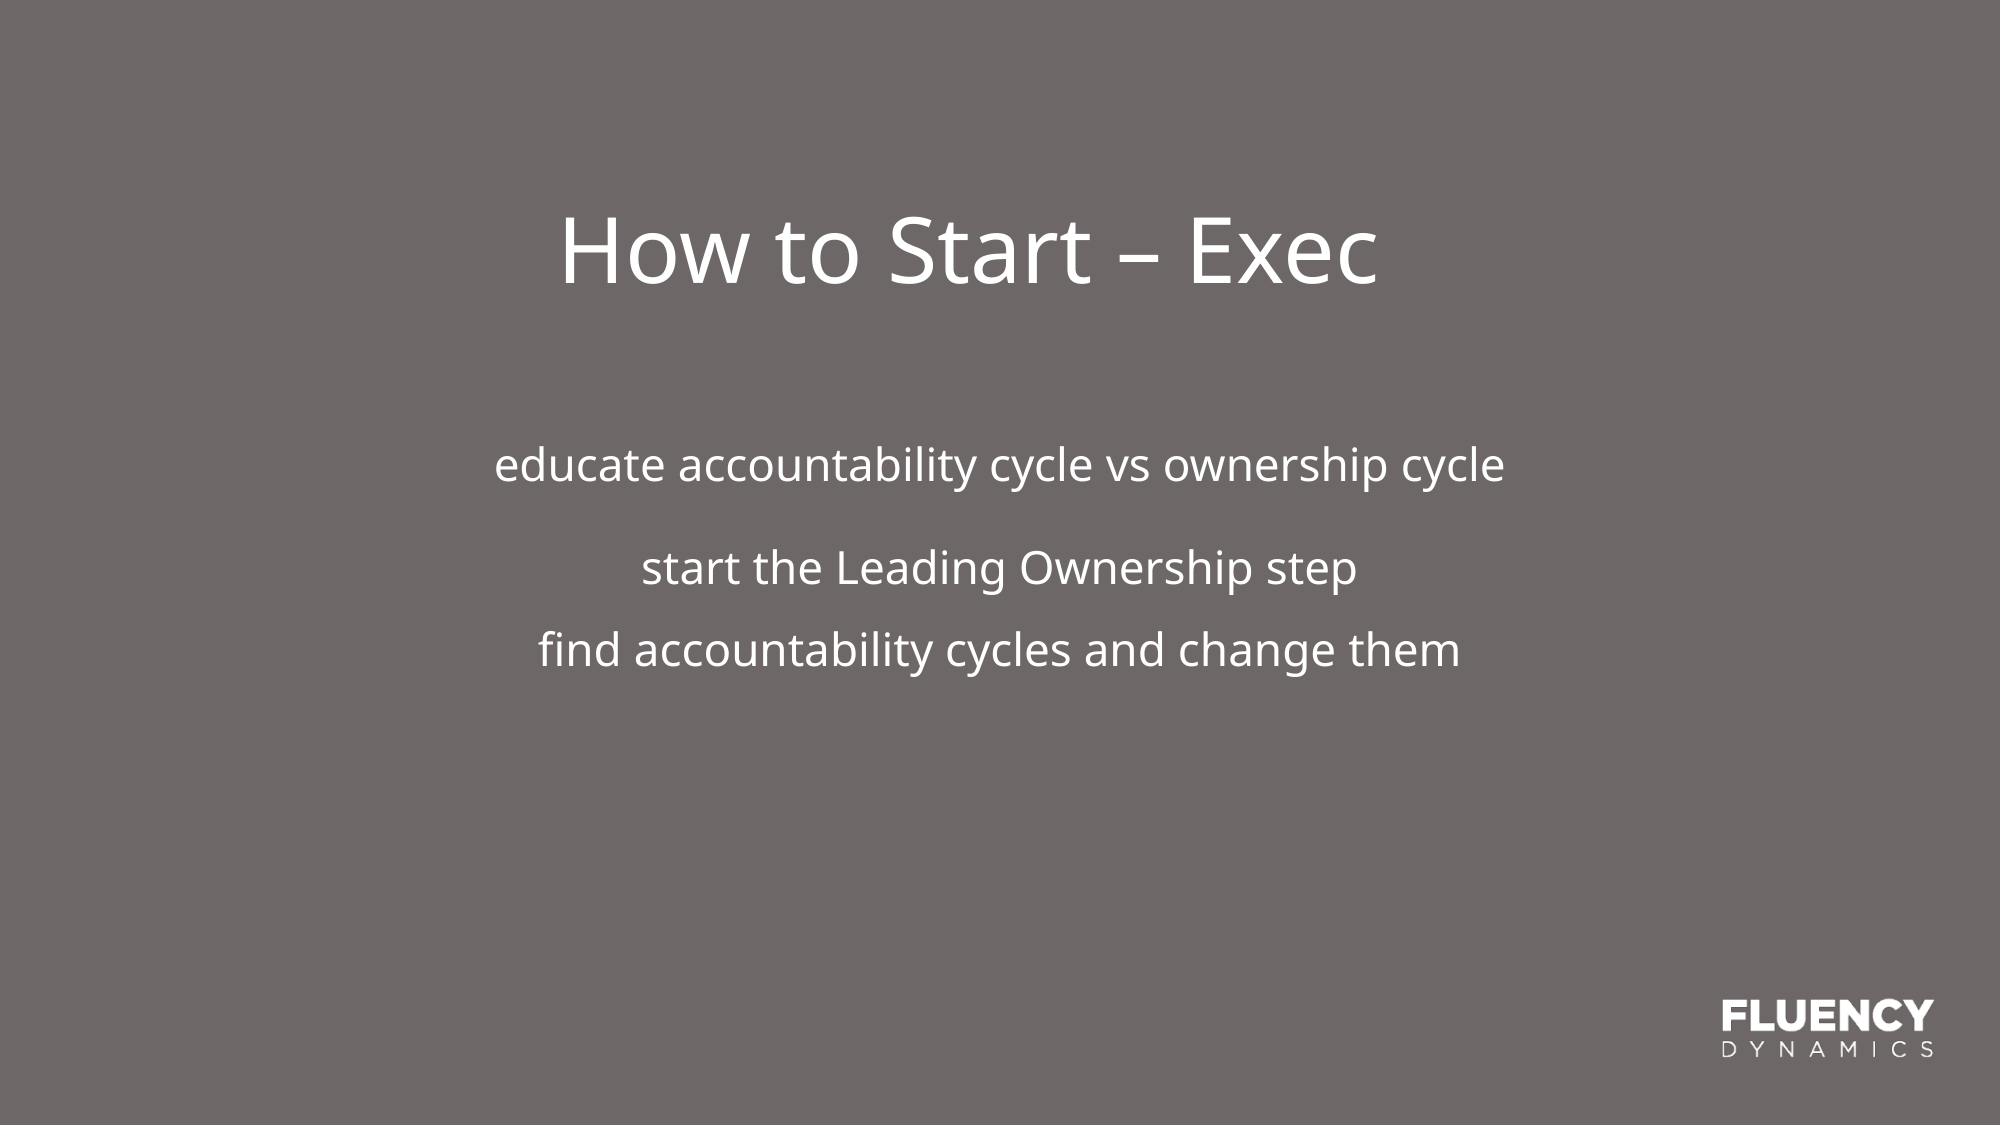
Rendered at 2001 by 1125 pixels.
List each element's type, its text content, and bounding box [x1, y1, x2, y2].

picture [1718, 996, 1938, 1061]
text_box educate accountability cycle vs ownership cycle start the Leading Ownership step find accountability cycles and change them [62, 400, 1938, 923]
title How to Start – Exec [62, 177, 1875, 330]
